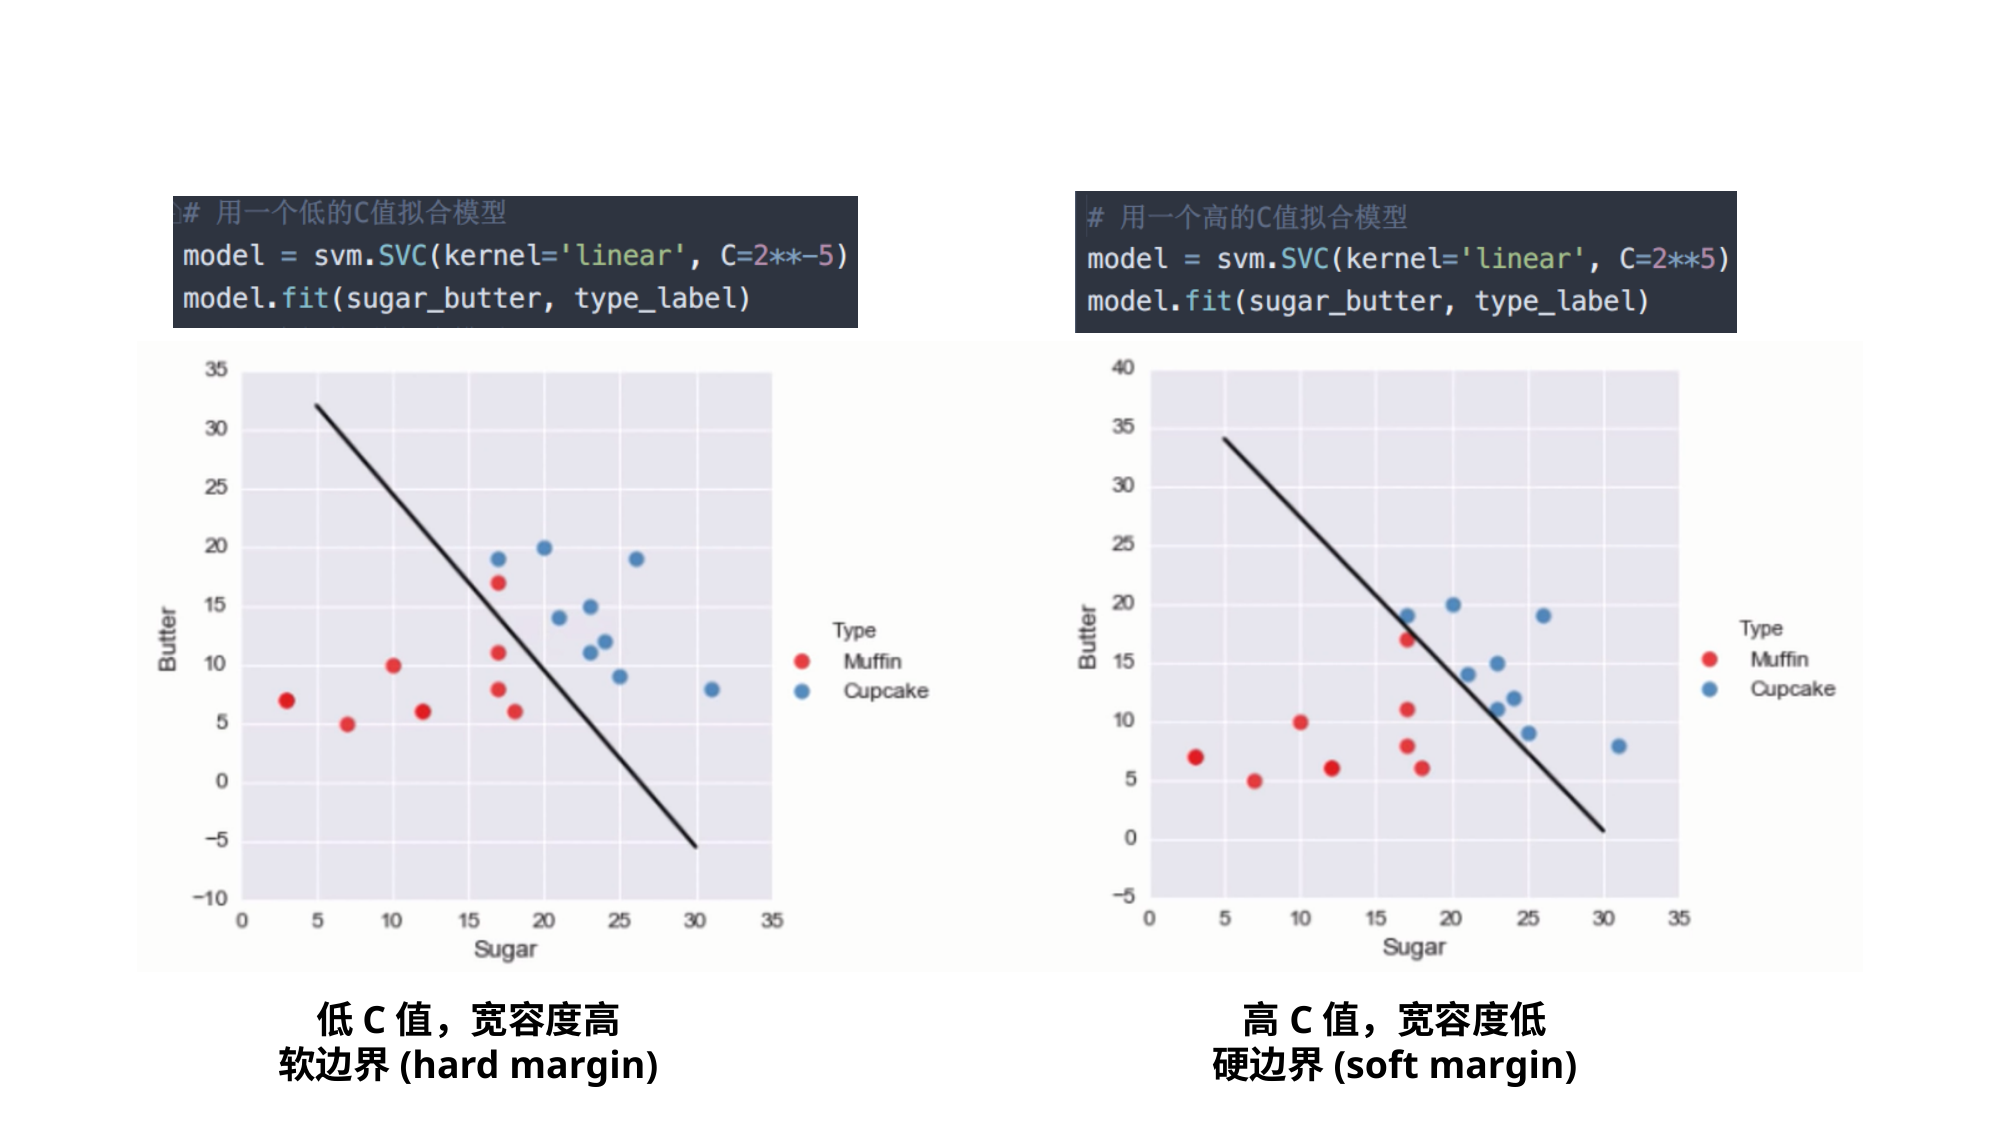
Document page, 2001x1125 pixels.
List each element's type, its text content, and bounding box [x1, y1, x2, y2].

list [137, 341, 1863, 972]
picture [173, 196, 858, 328]
text_box 低C值，宽容度高 软边界(hard margin) [180, 988, 757, 1094]
text_box 高C值，宽容度低 硬边界(soft margin) [1106, 988, 1684, 1093]
picture [1075, 191, 1737, 333]
